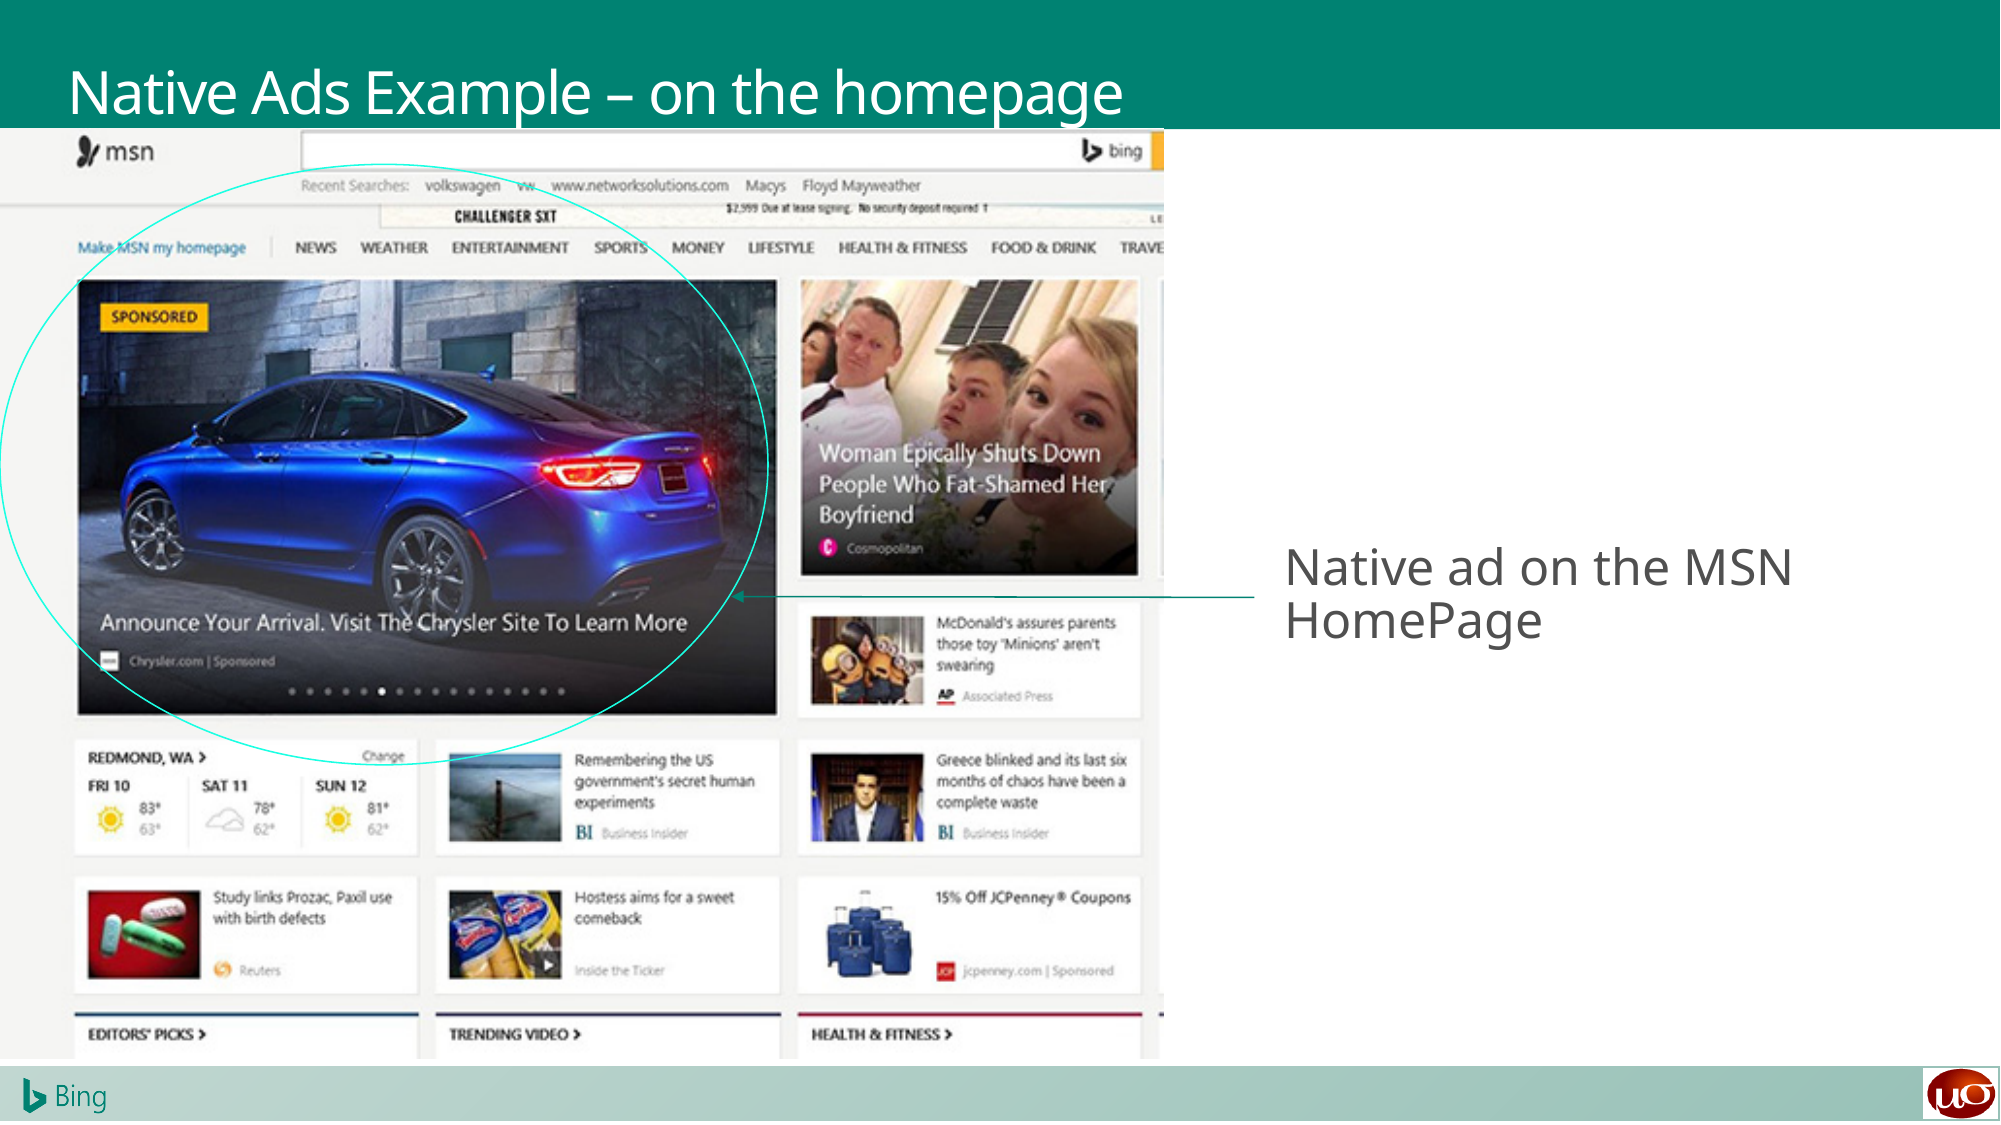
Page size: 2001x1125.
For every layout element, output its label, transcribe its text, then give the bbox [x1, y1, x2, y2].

picture [0, 128, 1165, 1059]
picture [1923, 1068, 1998, 1119]
title Native Ads Example – on the homepage [43, 48, 1825, 266]
picture [9, 1062, 124, 1125]
text_box Native ad on the MSN HomePage [1254, 517, 1894, 674]
